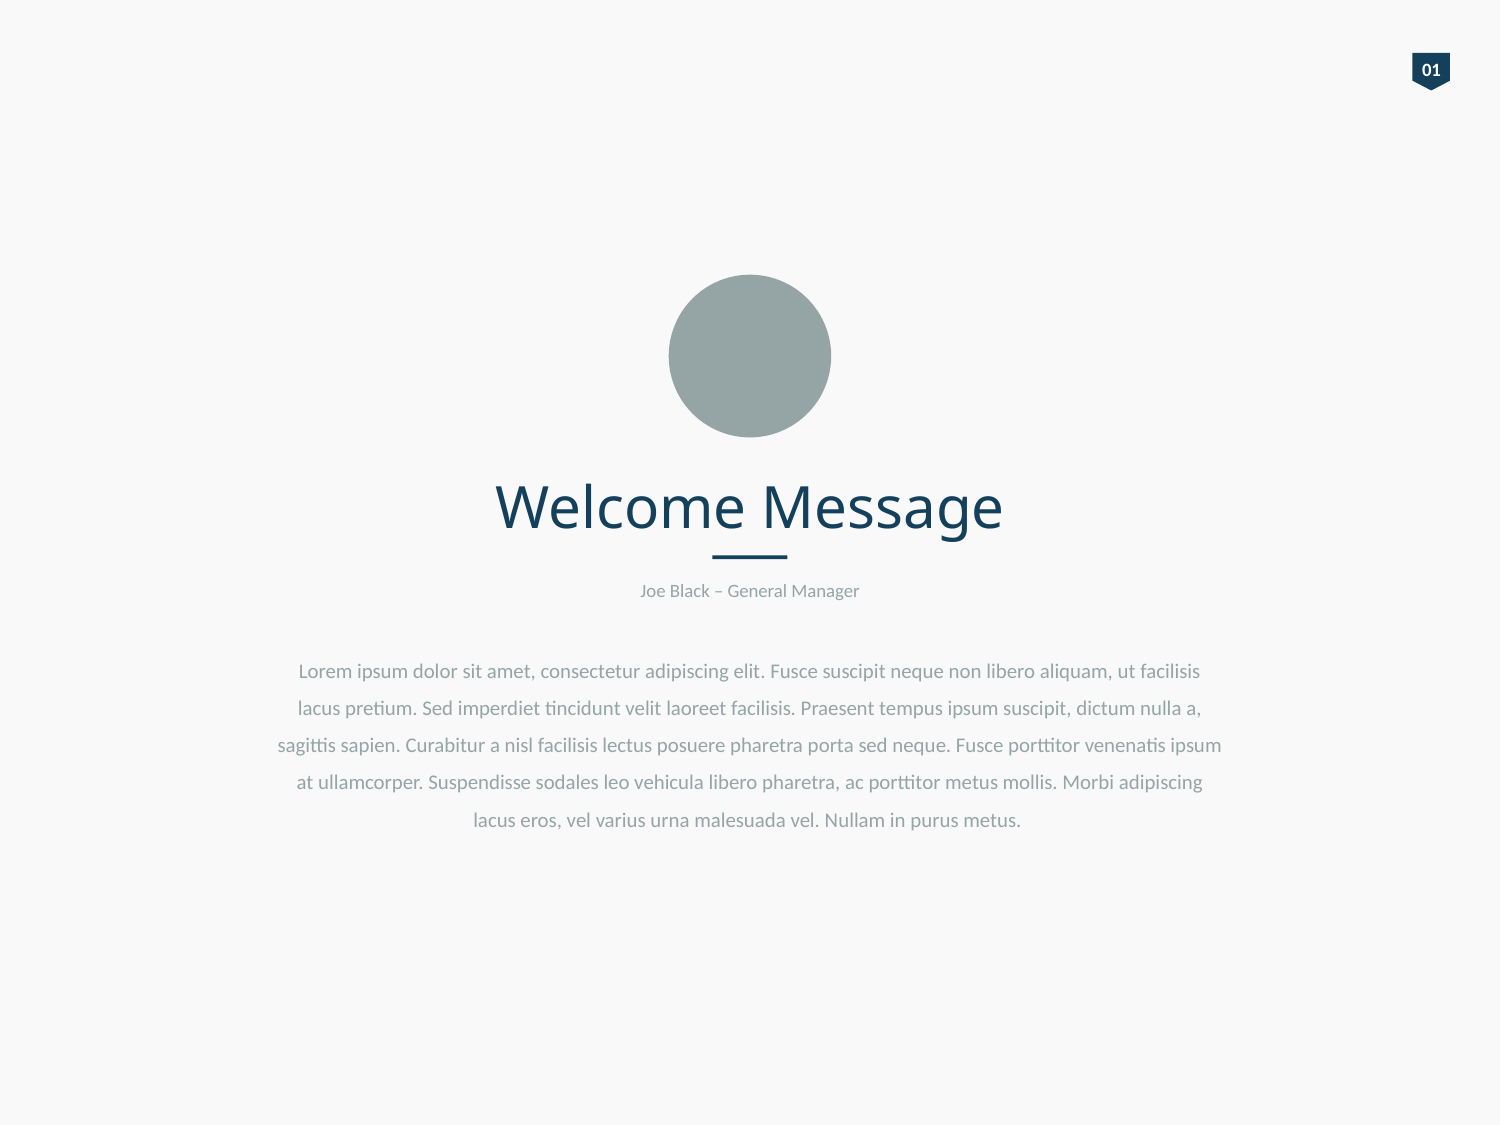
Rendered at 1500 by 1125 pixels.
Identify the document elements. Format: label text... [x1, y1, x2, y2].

text_box [710, 553, 789, 561]
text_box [1406, 49, 1457, 91]
title Welcome Message [75, 403, 1425, 571]
text_box [666, 272, 834, 440]
text_box Lorem ipsum dolor sit amet, consectetur adipiscing elit. Fusce suscipit neque non libero aliquam, ut facilisis lacus pretium. Sed imperdiet tincidunt velit laoreet facilisis. Praesent tempus ipsum suscipit, dictum nulla a, sagittis sapien. Curabitur a nisl facilisis lectus posuere pharetra porta sed neque. Fusce porttitor venenatis ipsum at ullamcorper. Suspendisse sodales leo vehicula libero pharetra, ac porttitor metus mollis. Morbi adipiscing lacus eros, vel varius urna malesuada vel. Nullam in purus metus. [261, 637, 1239, 876]
list Joe Black – General Manager [75, 571, 1425, 1125]
